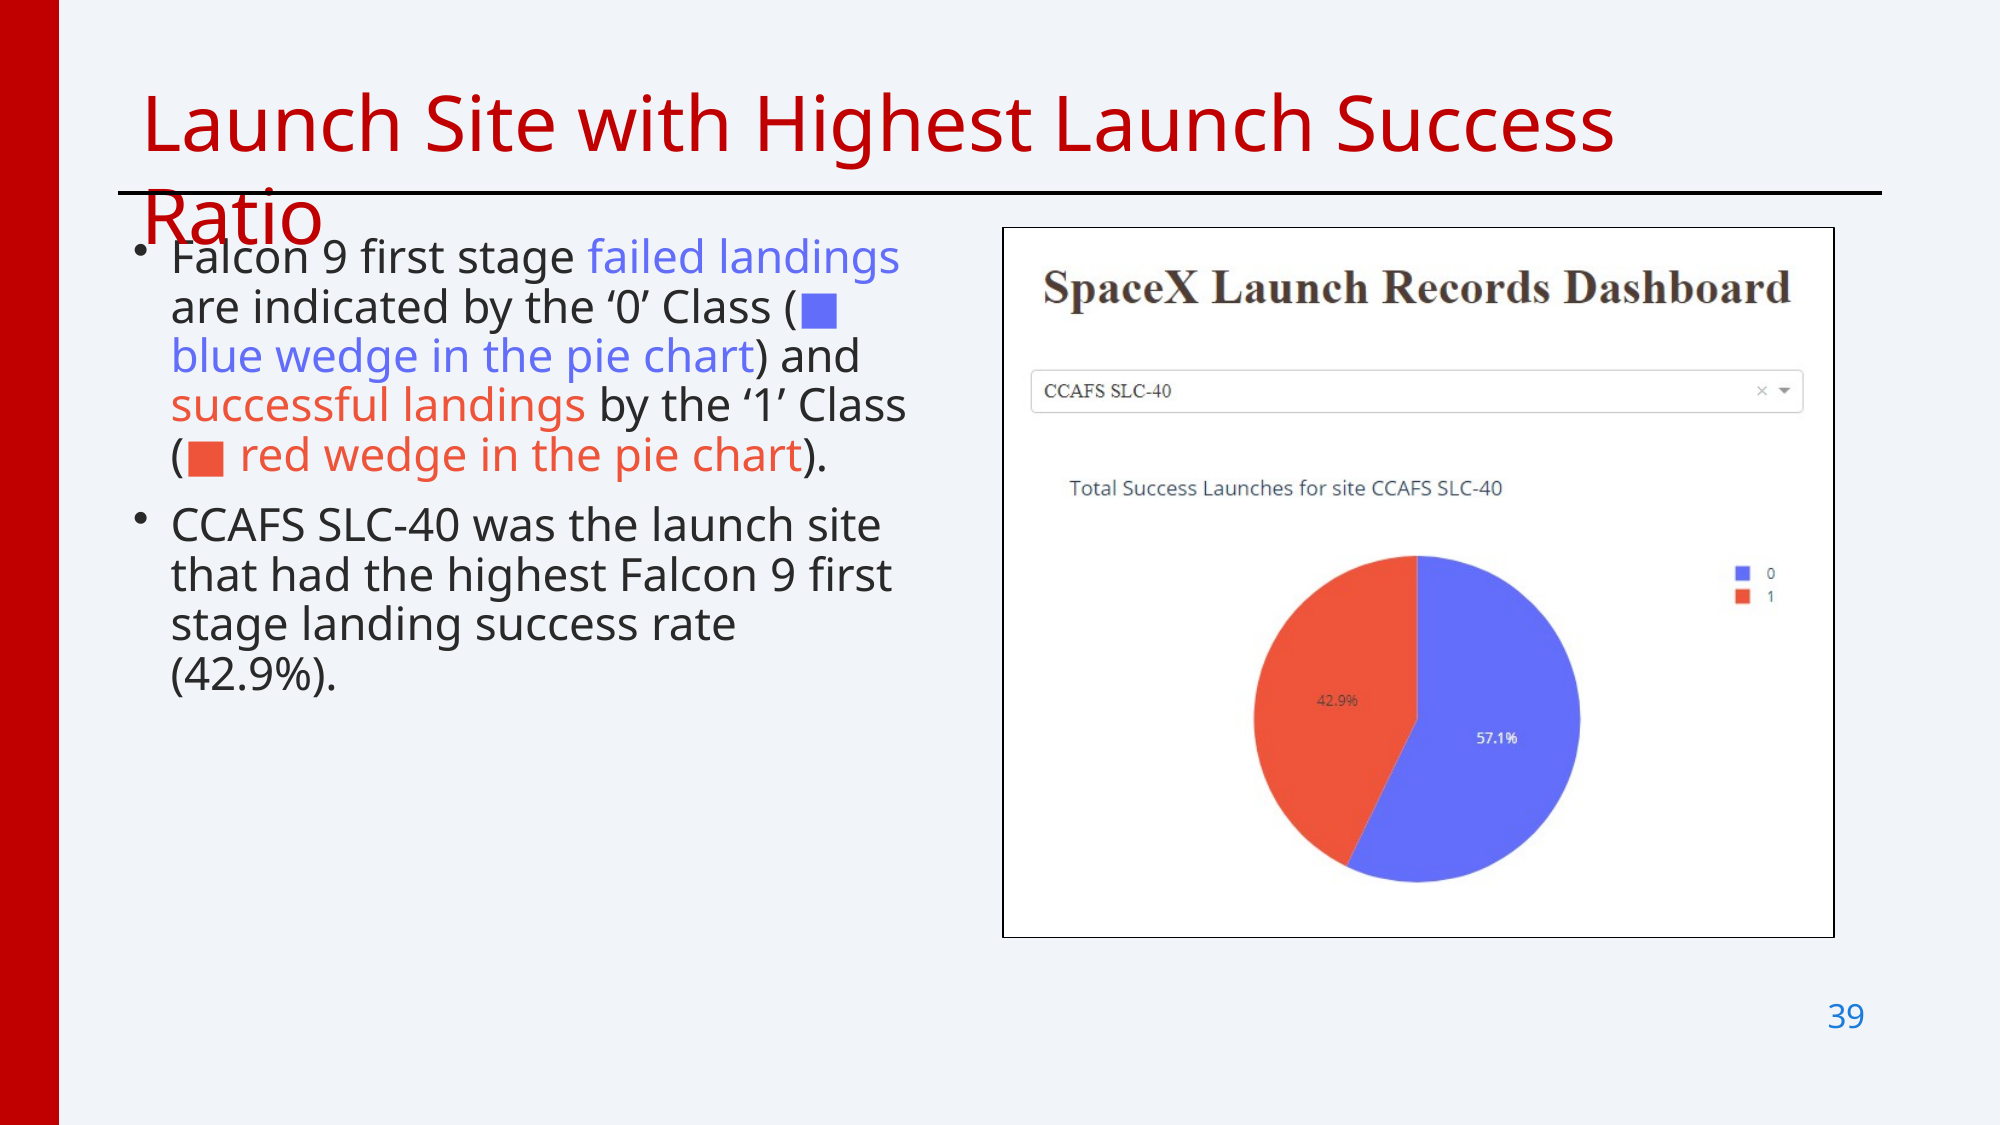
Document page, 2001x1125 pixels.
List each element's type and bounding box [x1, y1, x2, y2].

text_box [0, 0, 1883, 1125]
